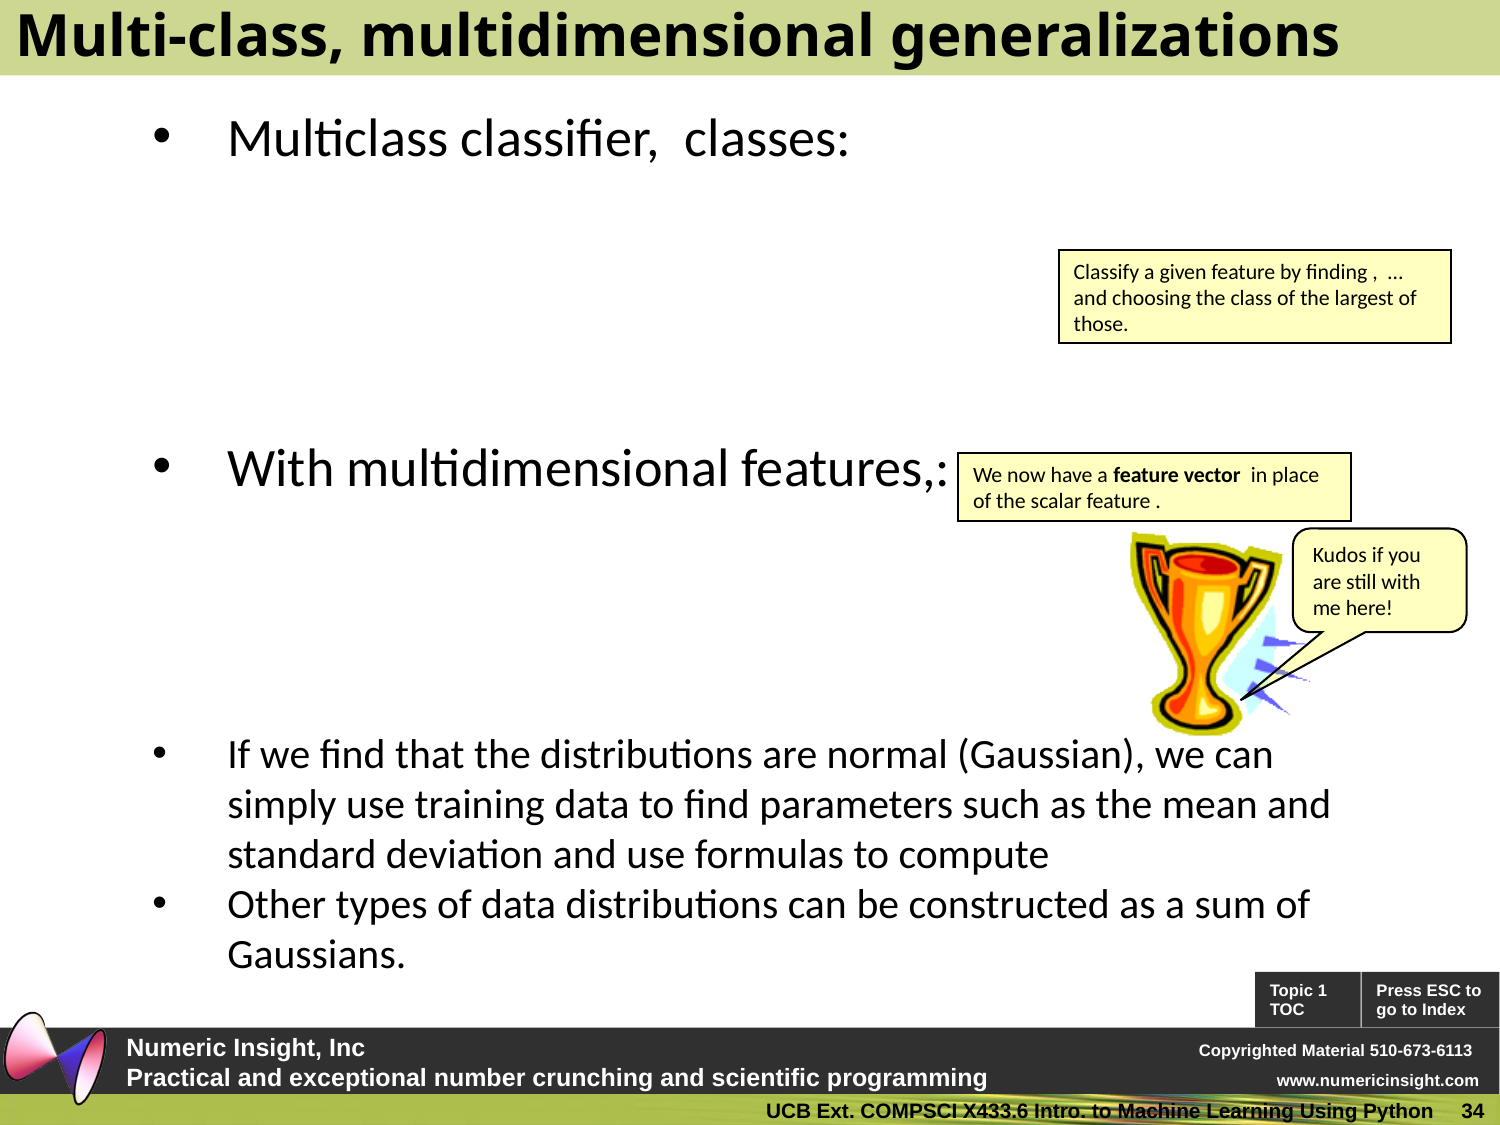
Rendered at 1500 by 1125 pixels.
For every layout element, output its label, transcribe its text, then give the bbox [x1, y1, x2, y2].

picture [0, 1007, 1500, 1125]
text_box Kudos if you are still with me here! [1305, 527, 1468, 659]
picture [1124, 528, 1320, 742]
title Multi-class, multidimensional generalizations [0, 0, 1500, 76]
